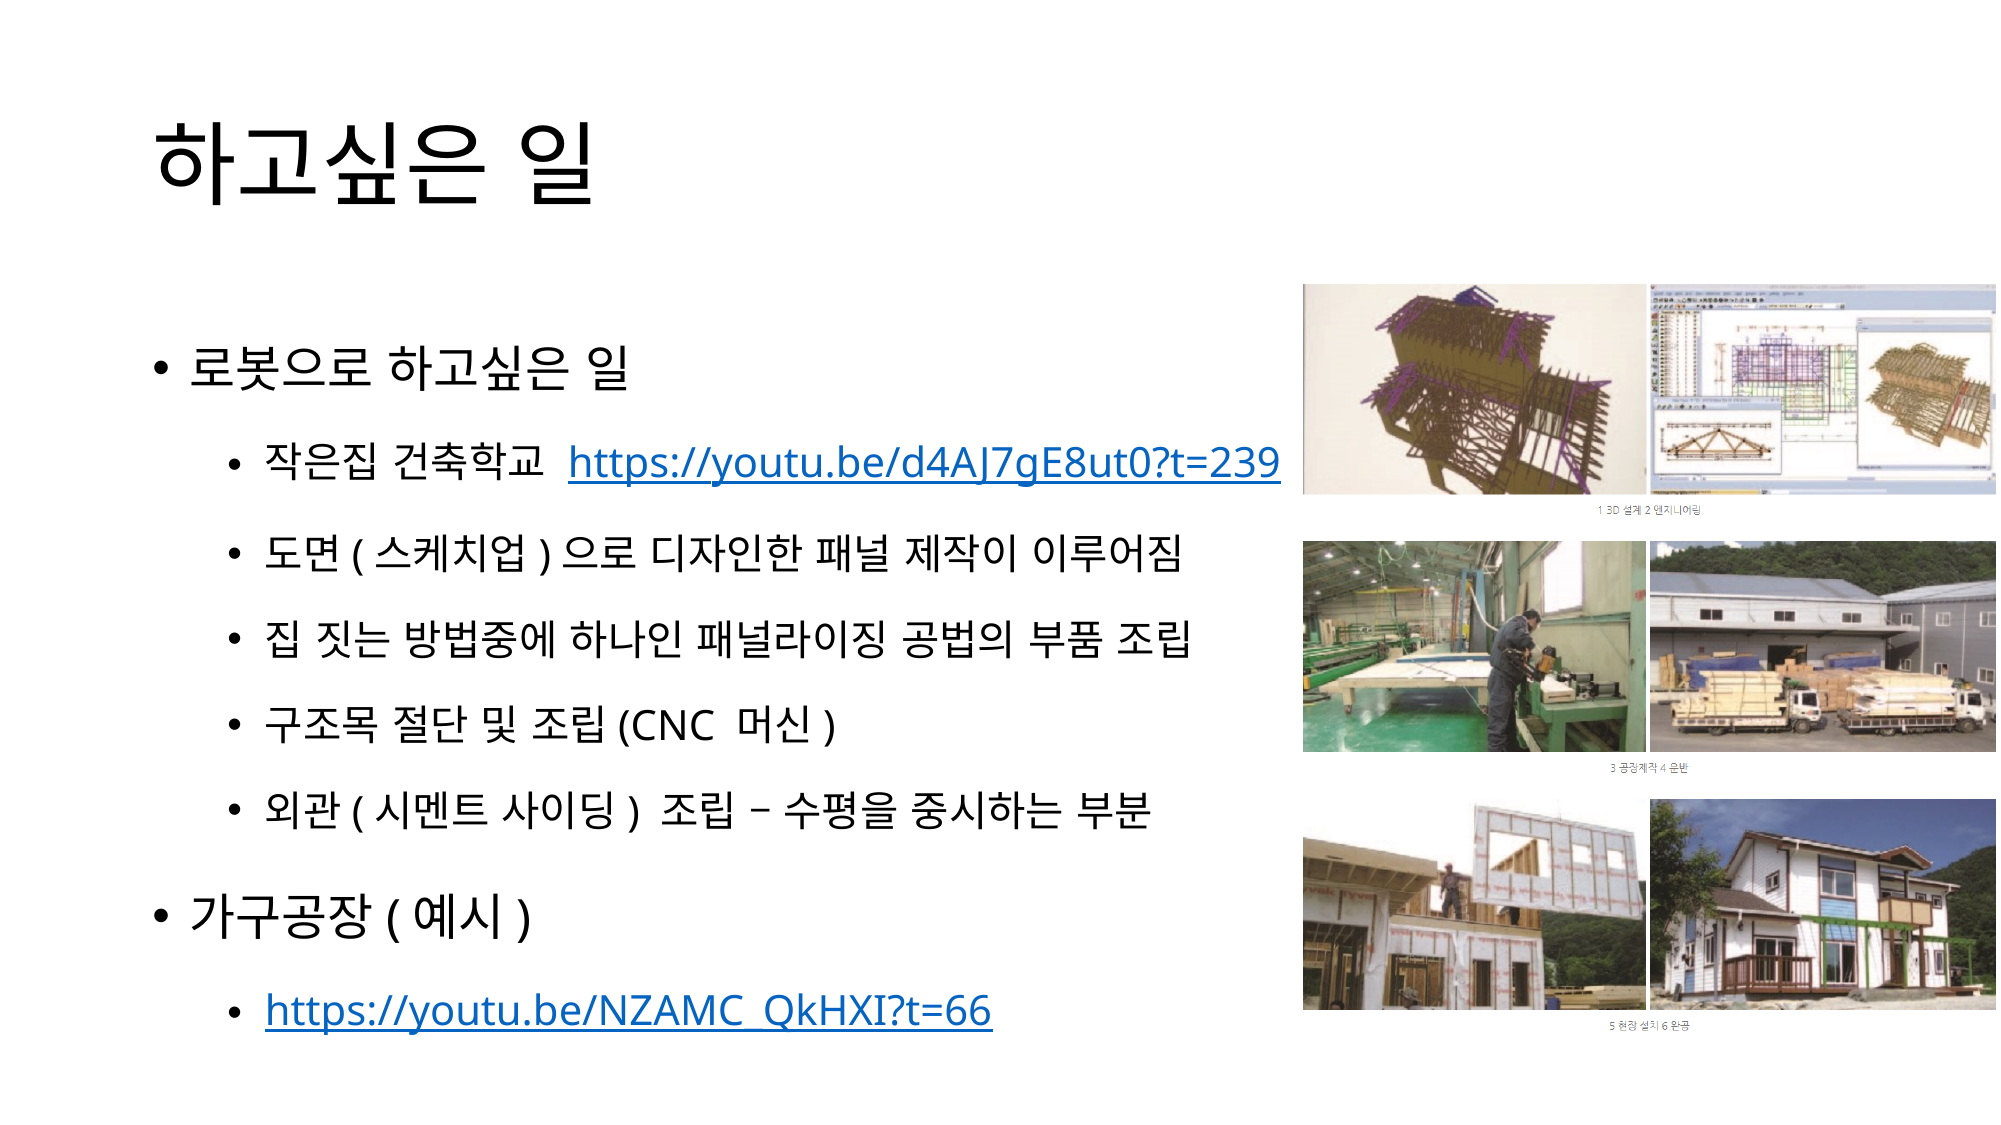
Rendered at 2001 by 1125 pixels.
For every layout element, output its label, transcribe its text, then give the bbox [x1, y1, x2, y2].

list 로봇으로 하고싶은 일 작은집 건축학교 https://youtu.be/d4AJ7gE8ut0?t=239 도면(스케치업)으로 디자인한 패널 제작이 이루어짐 집 짓는 방법중에 하나인 패널라이징 공법의 부품 조립 구조목 절단 및 조립(CNC 머신) 외관(시멘트 사이딩) 조립 – 수평을 중시하는 부분 가구공장(예시) https://youtu.be/NZAMC_QkHXI?t=66 [137, 299, 1295, 1014]
title 하고싶은 일 [137, 59, 1863, 278]
picture [1295, 277, 2000, 1031]
